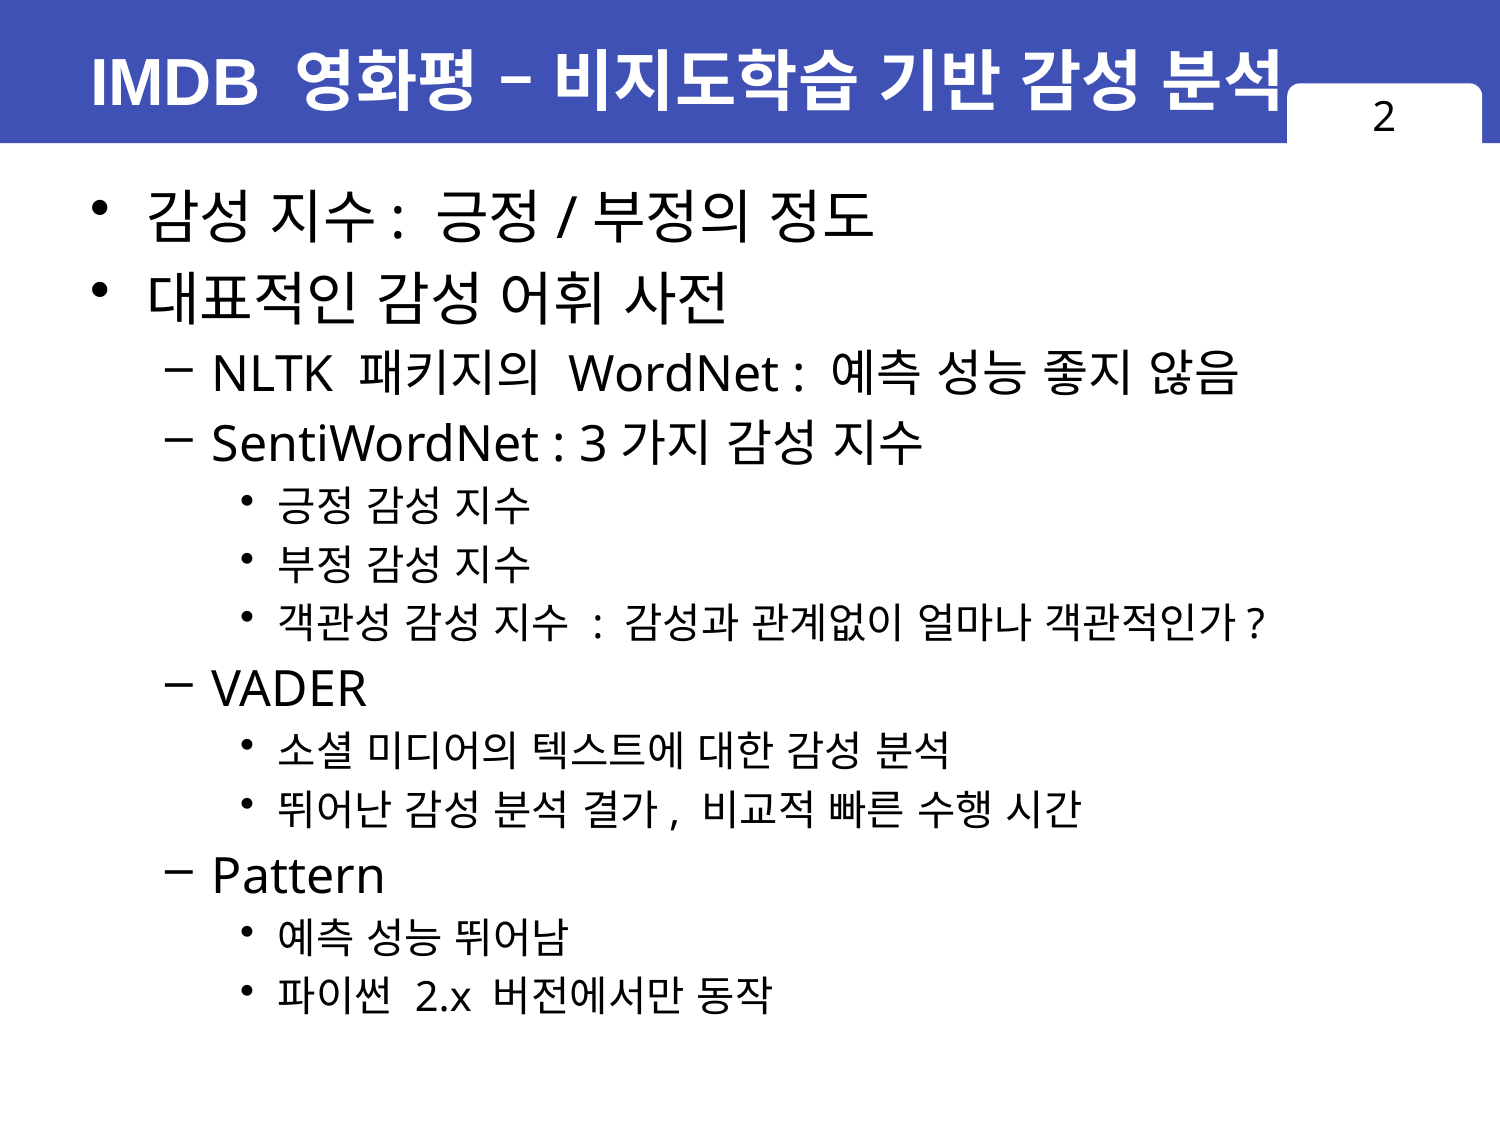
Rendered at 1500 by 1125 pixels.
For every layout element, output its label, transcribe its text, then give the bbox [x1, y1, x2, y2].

list 감성 지수: 긍정/부정의 정도 대표적인 감성 어휘 사전 NLTK 패키지의 WordNet : 예측 성능 좋지 않음 SentiWordNet : 3가지 감성 지수 긍정 감성 지수 부정 감성 지수 객관성 감성 지수 : 감성과 관계없이 얼마나 객관적인가? VADER 소셜 미디어의 텍스트에 대한 감성 분석 뛰어난 감성 분석 결가, 비교적 빠른 수행 시간 Pattern 예측 성능 뛰어남 파이썬 2.x 버전에서만 동작 [74, 172, 1483, 1095]
title IMDB 영화평 – 비지도학습 기반 감성 분석 [74, 16, 1426, 141]
slide_number 2 [1286, 81, 1483, 161]
